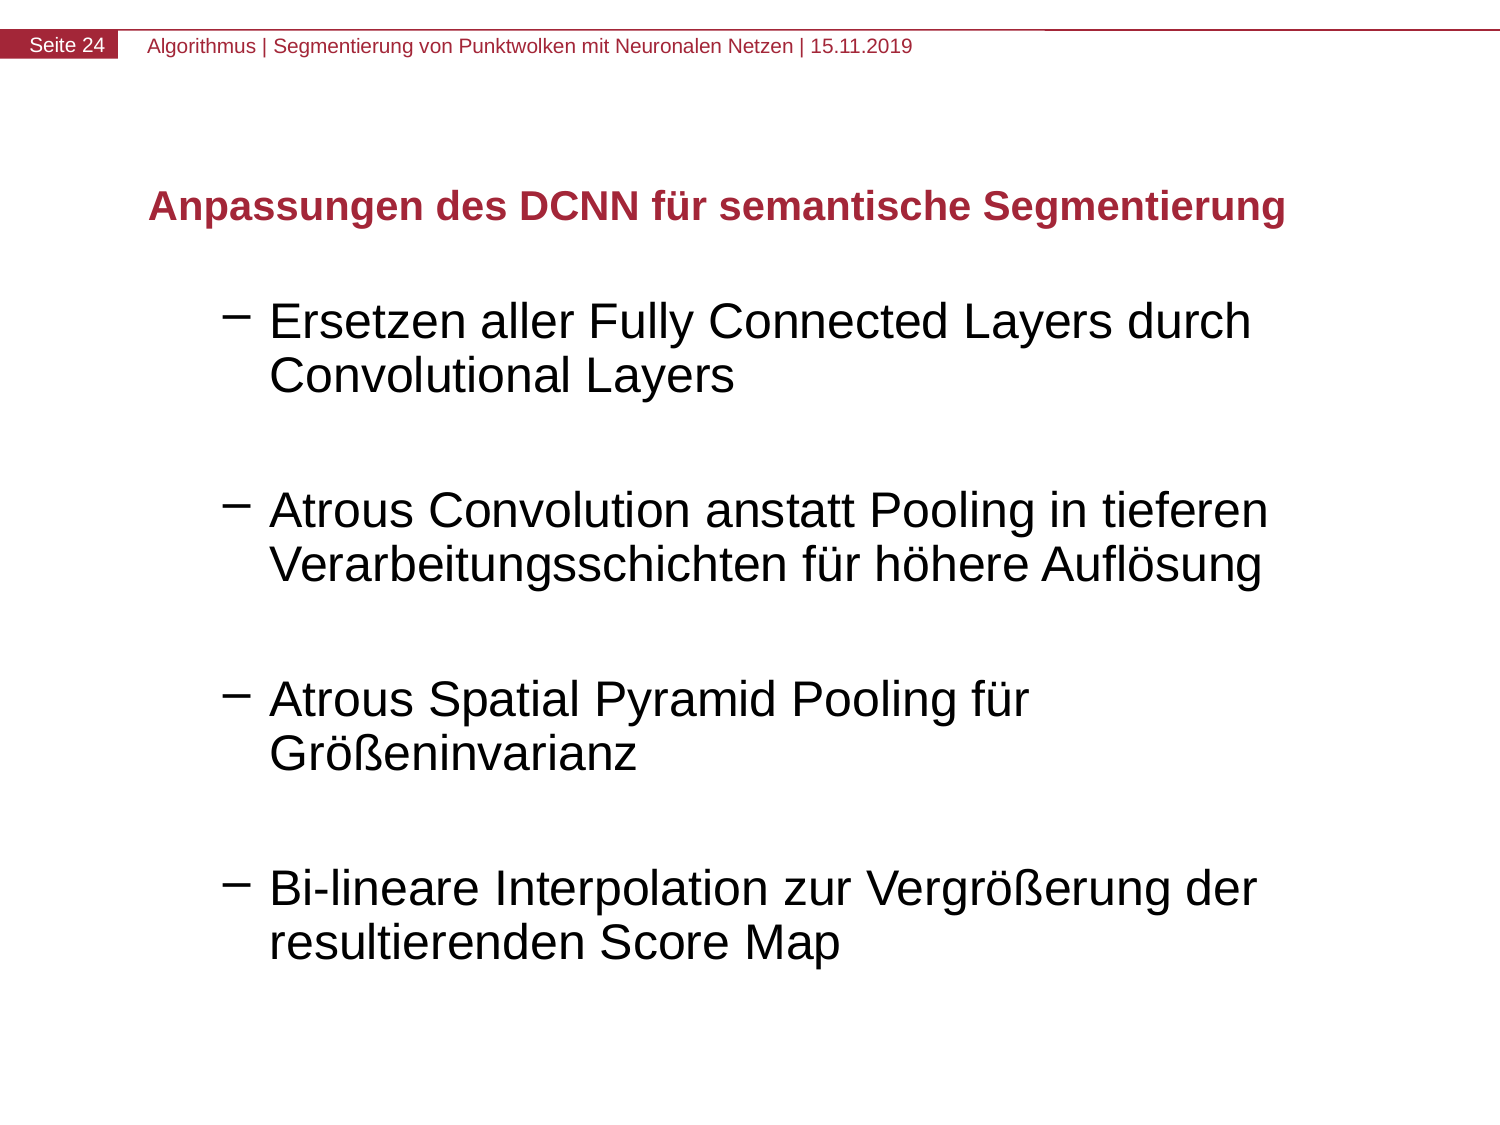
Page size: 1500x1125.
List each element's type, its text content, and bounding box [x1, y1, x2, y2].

list Ersetzen aller Fully Connected Layers durch Convolutional Layers Atrous Convolution anstatt Pooling in tieferen Verarbeitungsschichten für höhere Auflösung Atrous Spatial Pyramid Pooling für Größeninvarianz Bi-lineare Interpolation zur Vergrößerung der resultierenden Score Map [132, 287, 1371, 888]
title Anpassungen des DCNN für semantische Segmentierung [132, 149, 1413, 258]
